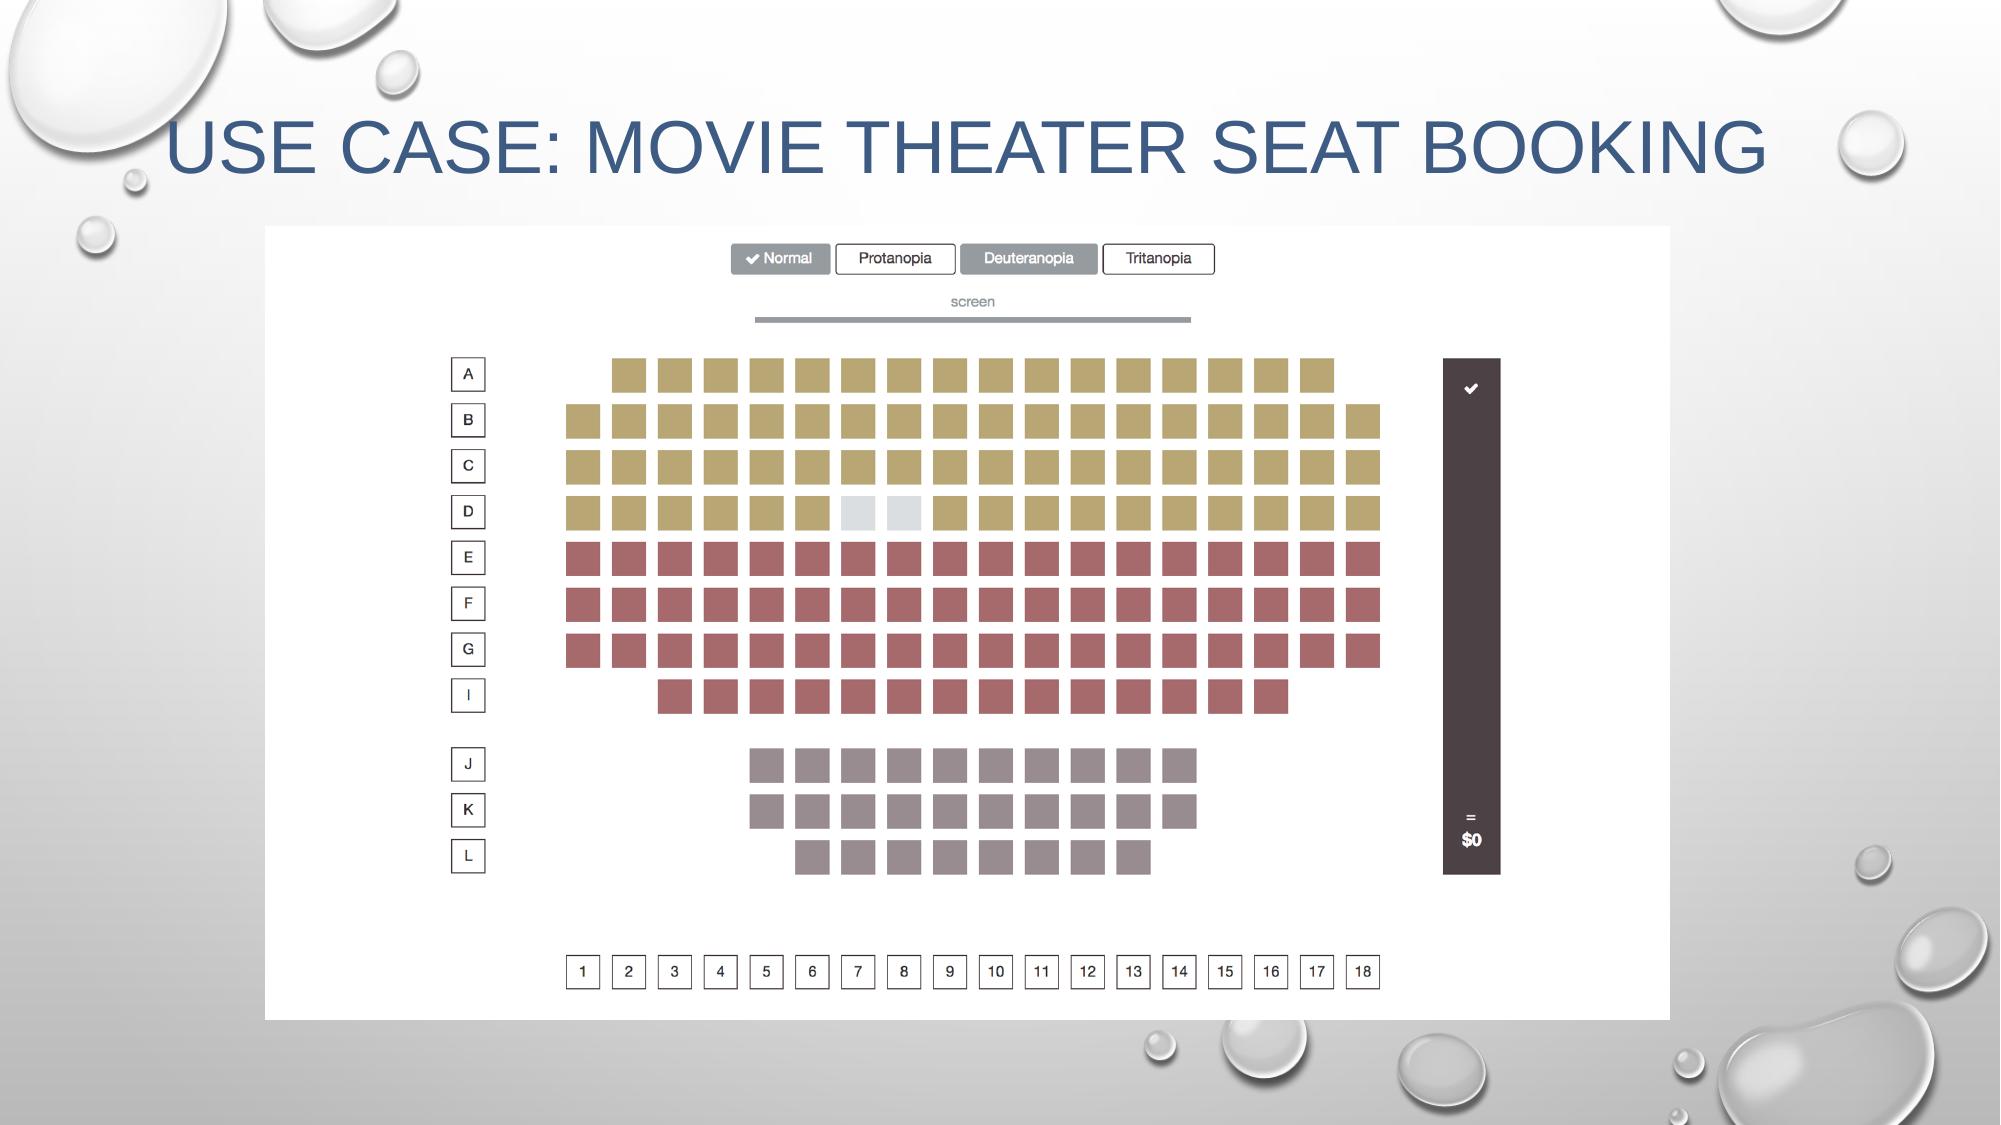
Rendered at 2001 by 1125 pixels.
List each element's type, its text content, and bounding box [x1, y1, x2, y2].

picture [0, 0, 2000, 1125]
title Use case: movie theater seat booking [149, 71, 1851, 227]
